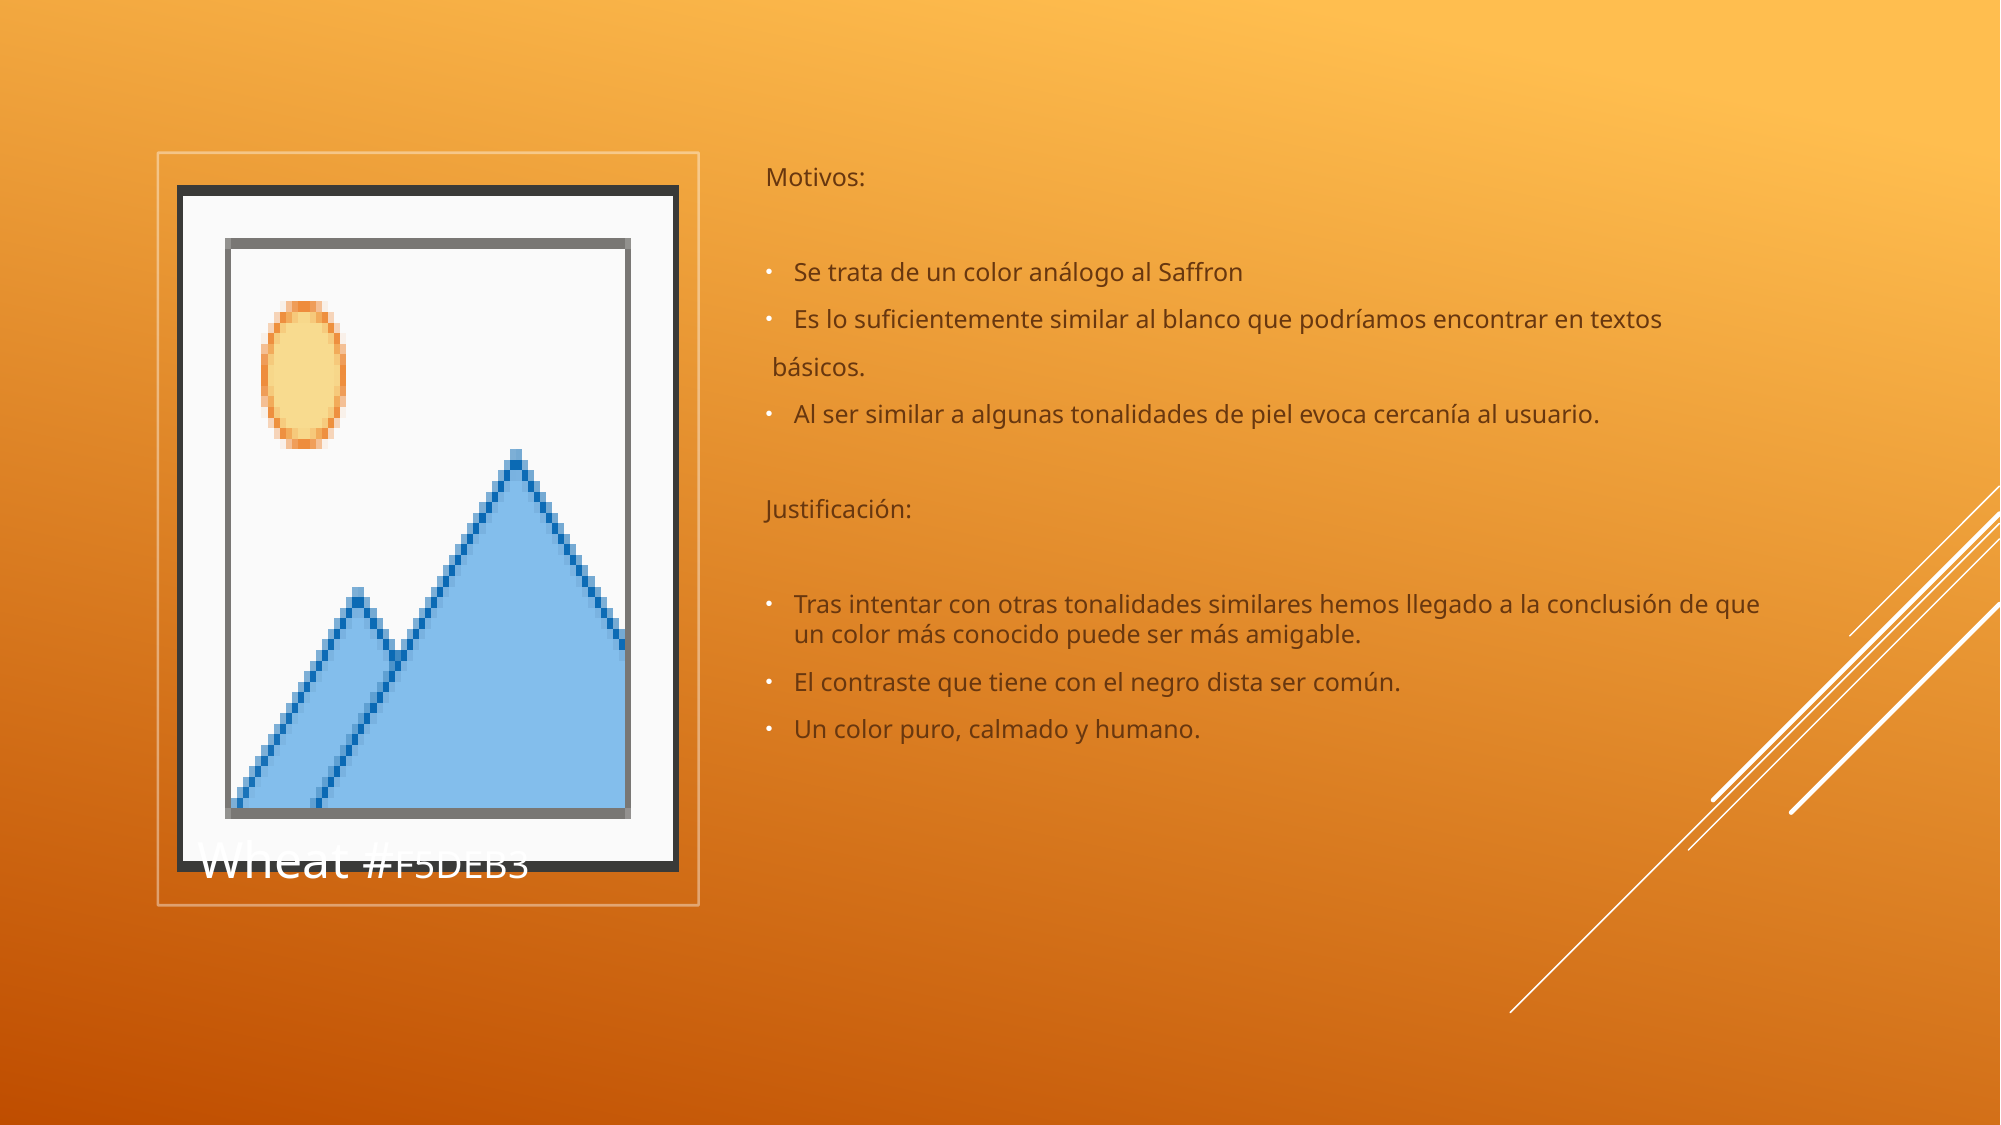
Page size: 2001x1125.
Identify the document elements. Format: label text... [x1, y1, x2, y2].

list Motivos: Se trata de un color análogo al Saffron Es lo suficientemente similar al blanco que podríamos encontrar en textos básicos. Al ser similar a algunas tonalidades de piel evoca cercanía al usuario. Justificación: Tras intentar con otras tonalidades similares hemos llegado a la conclusión de que un color más conocido puede ser más amigable. El contraste que tiene con el negro dista ser común. Un color puro, calmado y humano. [750, 154, 1783, 856]
picture [158, 153, 698, 905]
